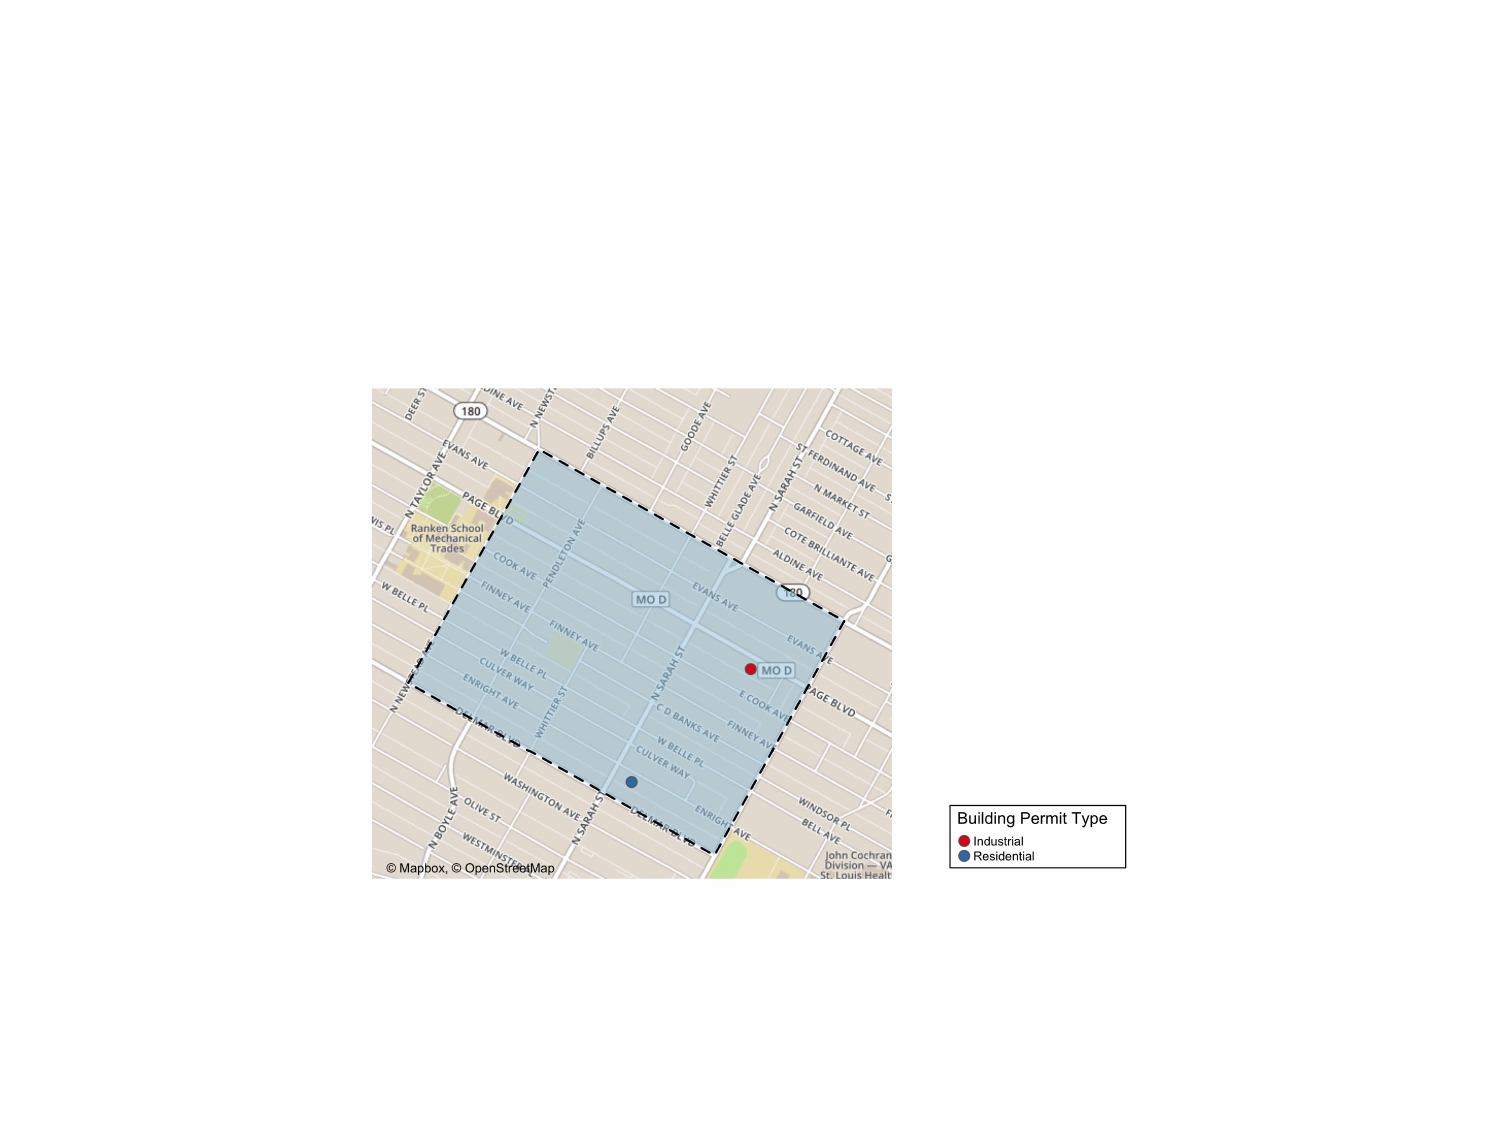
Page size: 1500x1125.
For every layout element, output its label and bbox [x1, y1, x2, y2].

picture [356, 262, 1144, 1005]
